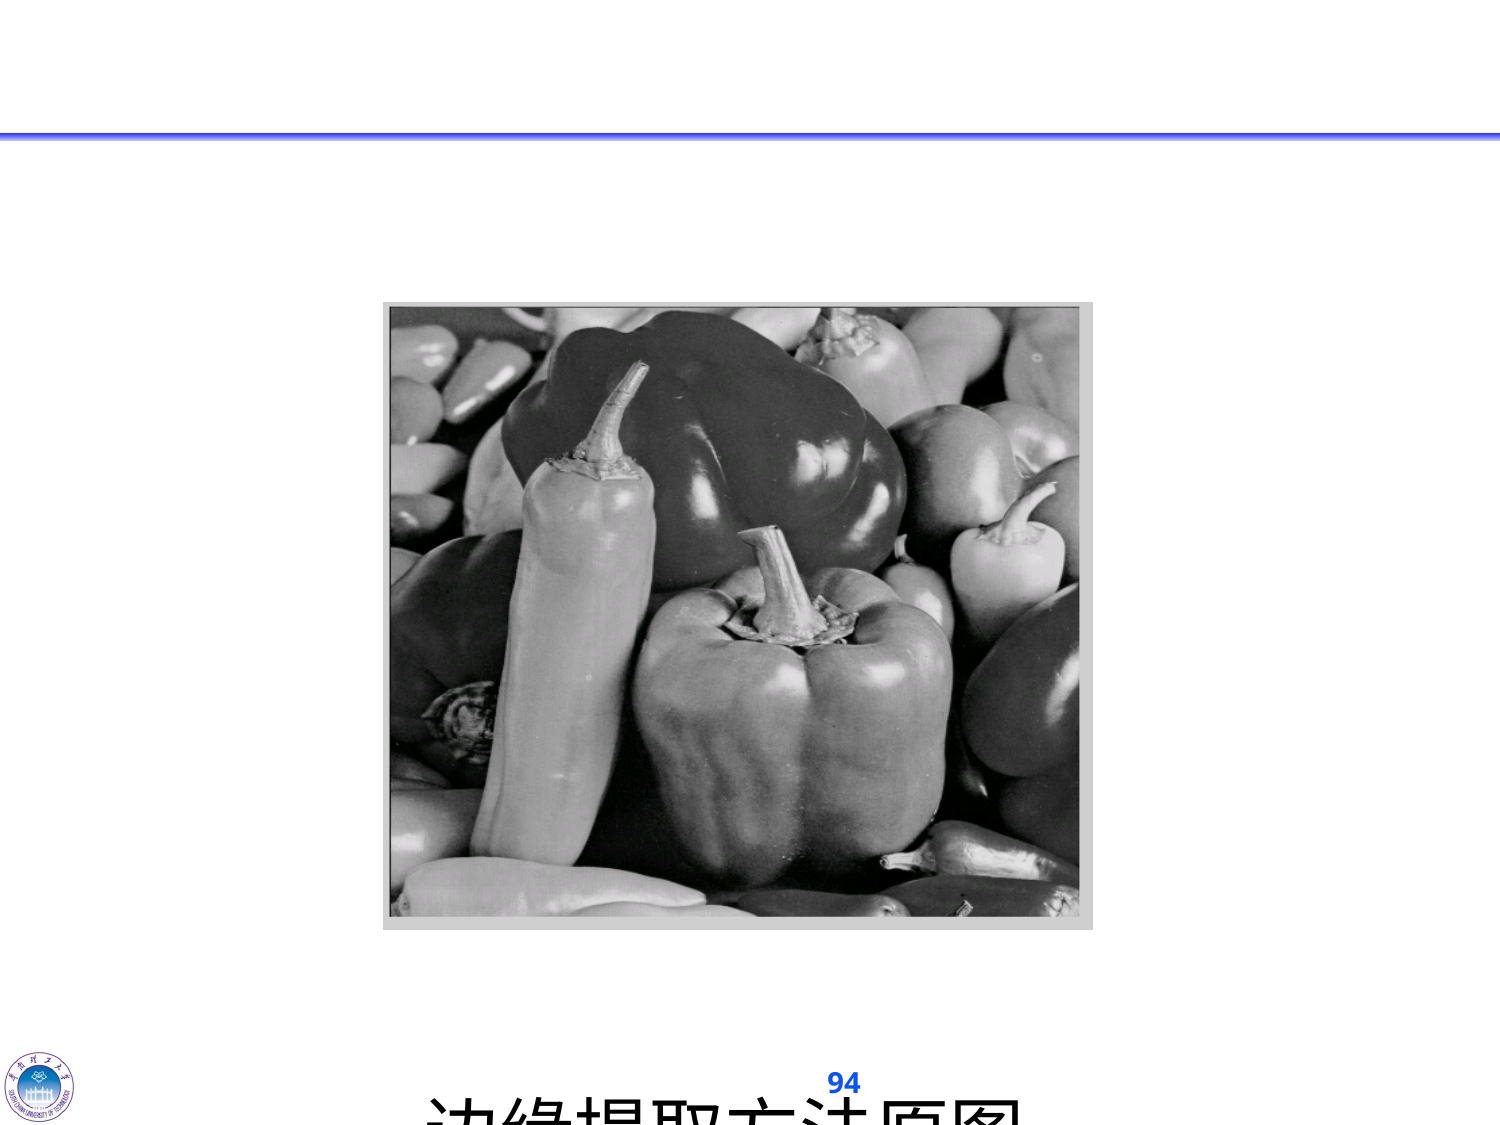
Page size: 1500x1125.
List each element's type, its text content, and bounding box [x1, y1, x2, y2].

picture [3, 1051, 75, 1123]
list 边缘提取方法原图 [73, 177, 1442, 1053]
picture [383, 302, 1093, 930]
